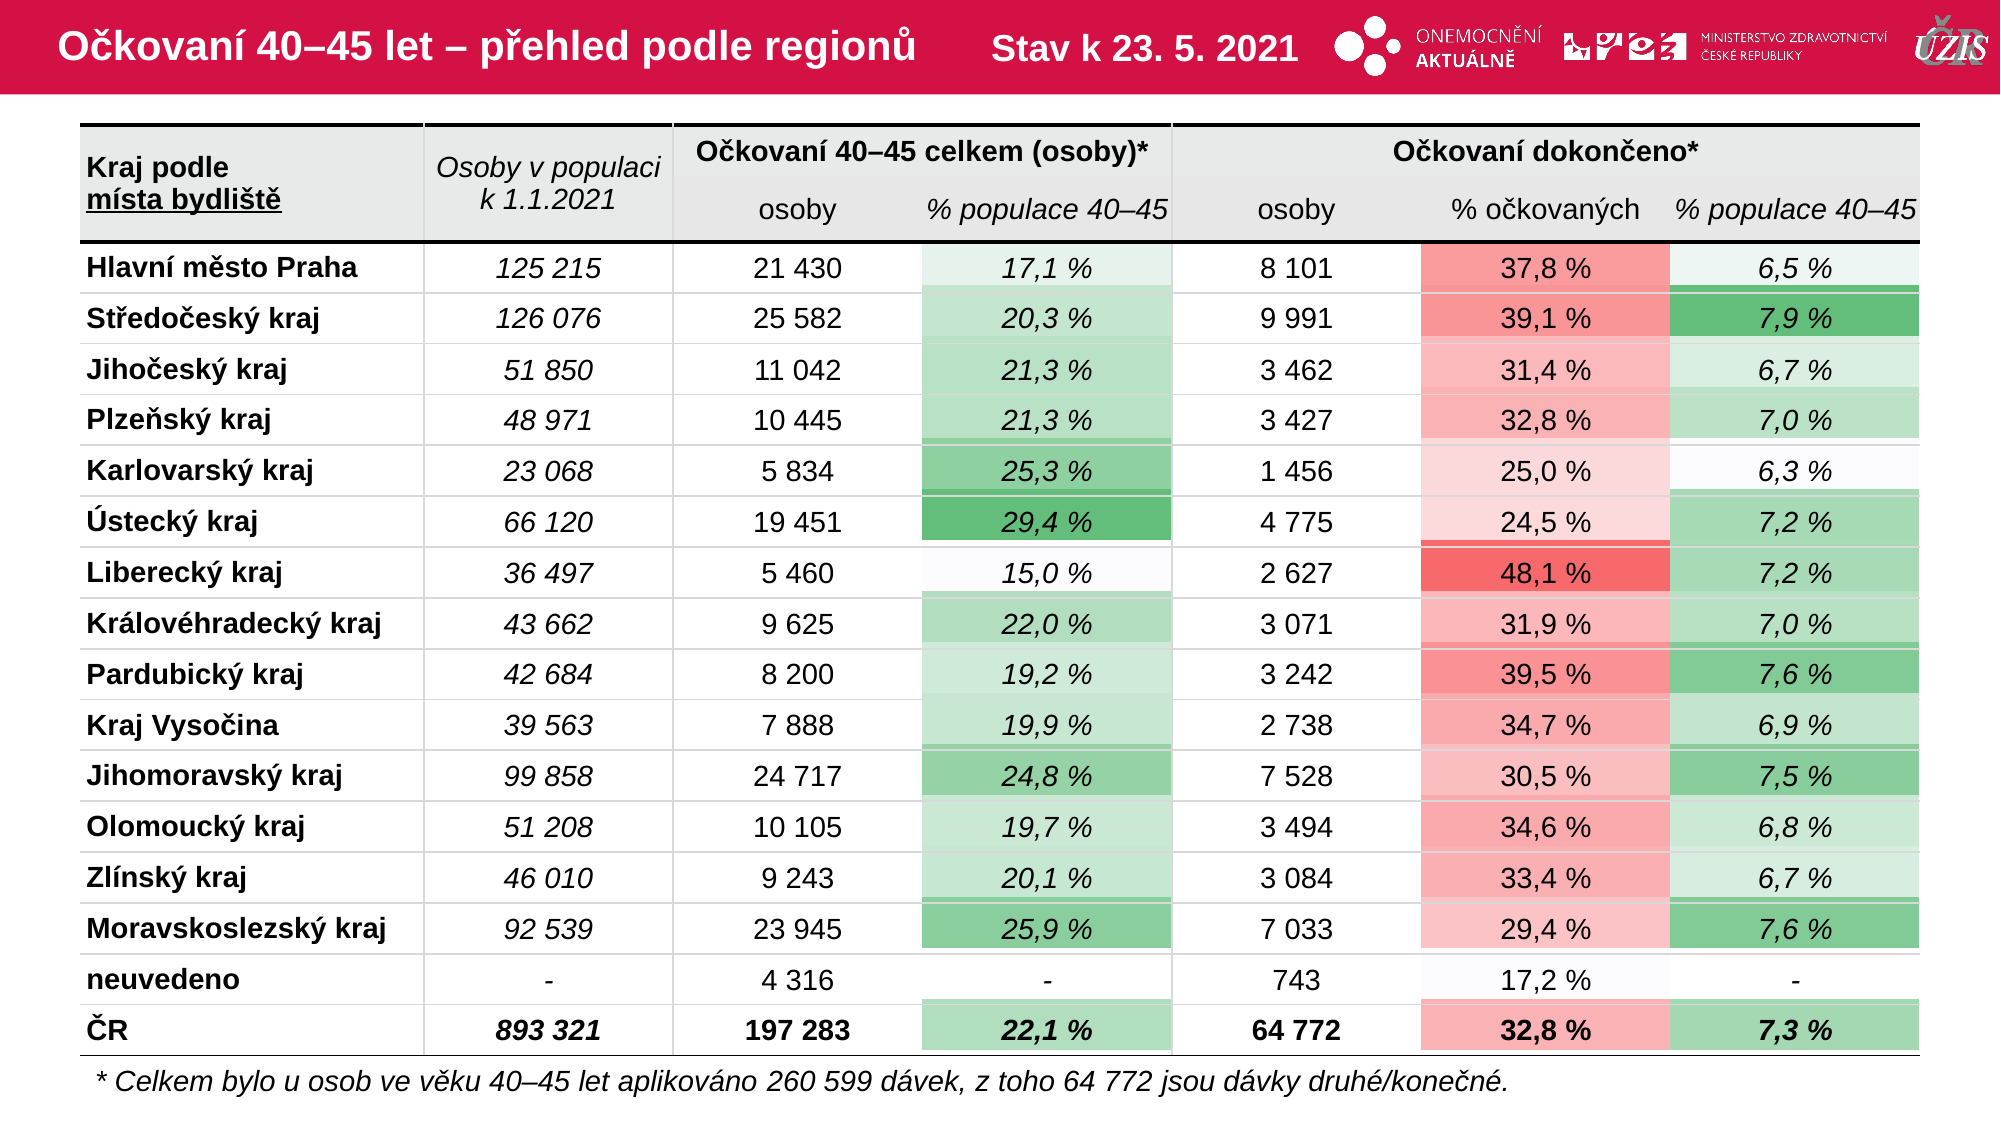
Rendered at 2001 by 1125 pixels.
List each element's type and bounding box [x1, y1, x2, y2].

table_cell [674, 751, 1171, 800]
table_cell [674, 1005, 1171, 1055]
table_cell [1173, 904, 1920, 953]
table_cell [674, 700, 1171, 749]
table_header [674, 127, 1171, 176]
table_cell [674, 344, 1171, 394]
table_cell [1173, 802, 1920, 851]
text_box [80, 1055, 1871, 1105]
picture [1421, 16, 1542, 76]
table_cell [80, 955, 423, 1004]
table_cell [425, 446, 672, 495]
table_cell [1173, 700, 1920, 749]
table_cell [425, 599, 672, 648]
table_cell [1173, 548, 1920, 597]
table_cell [425, 294, 672, 343]
table_cell [1173, 955, 1920, 1004]
table_cell [80, 853, 423, 902]
table_header [425, 127, 672, 240]
table_header [80, 127, 423, 240]
table_cell [674, 446, 1171, 495]
table_cell [425, 700, 672, 749]
table_cell [80, 751, 423, 800]
table_cell [425, 395, 672, 444]
table_cell [80, 497, 423, 546]
table_cell [674, 955, 1171, 1004]
table_cell [425, 548, 672, 597]
table_cell [674, 650, 1171, 699]
table_cell [425, 1005, 672, 1055]
table_cell [1173, 497, 1920, 546]
table_cell [1173, 853, 1920, 902]
table_cell [425, 955, 672, 1004]
table_cell [1173, 176, 1920, 240]
table_cell [80, 599, 423, 648]
table_cell [1173, 244, 1920, 292]
table_cell [80, 244, 423, 292]
table_cell [80, 802, 423, 851]
table_cell [674, 904, 1171, 953]
table_cell [674, 802, 1171, 851]
table_cell [80, 904, 423, 953]
table_cell [80, 344, 423, 394]
table_cell [1173, 294, 1920, 343]
table_cell [674, 548, 1171, 597]
table_cell [80, 650, 423, 699]
table_cell [80, 548, 423, 597]
table_cell [674, 853, 1171, 902]
table_cell [674, 497, 1171, 546]
table_cell [674, 244, 1171, 292]
table_cell [1173, 446, 1920, 495]
table_cell [80, 446, 423, 495]
table_cell [80, 395, 423, 444]
picture [1915, 15, 1989, 66]
table_cell [80, 1005, 423, 1055]
table_cell [674, 599, 1171, 648]
table_cell [425, 344, 672, 394]
table_cell [674, 294, 1171, 343]
table_cell [425, 751, 672, 800]
table_header [1173, 127, 1920, 176]
table_cell [1173, 1005, 1920, 1055]
table_cell [80, 700, 423, 749]
table_cell [425, 904, 672, 953]
table_cell [425, 802, 672, 851]
table_cell [425, 244, 672, 292]
table_cell [1173, 395, 1920, 444]
table_cell [1173, 751, 1920, 800]
table_cell [674, 395, 1171, 444]
table_cell [674, 176, 1171, 240]
table_cell [425, 497, 672, 546]
table_cell [425, 650, 672, 699]
table_cell [1173, 344, 1920, 394]
table_cell [80, 294, 423, 343]
table_cell [425, 853, 672, 902]
table_cell [1173, 650, 1920, 699]
picture [1563, 31, 1888, 60]
table_cell [1173, 599, 1920, 648]
text_box [976, 16, 1421, 77]
title [42, 0, 1262, 95]
